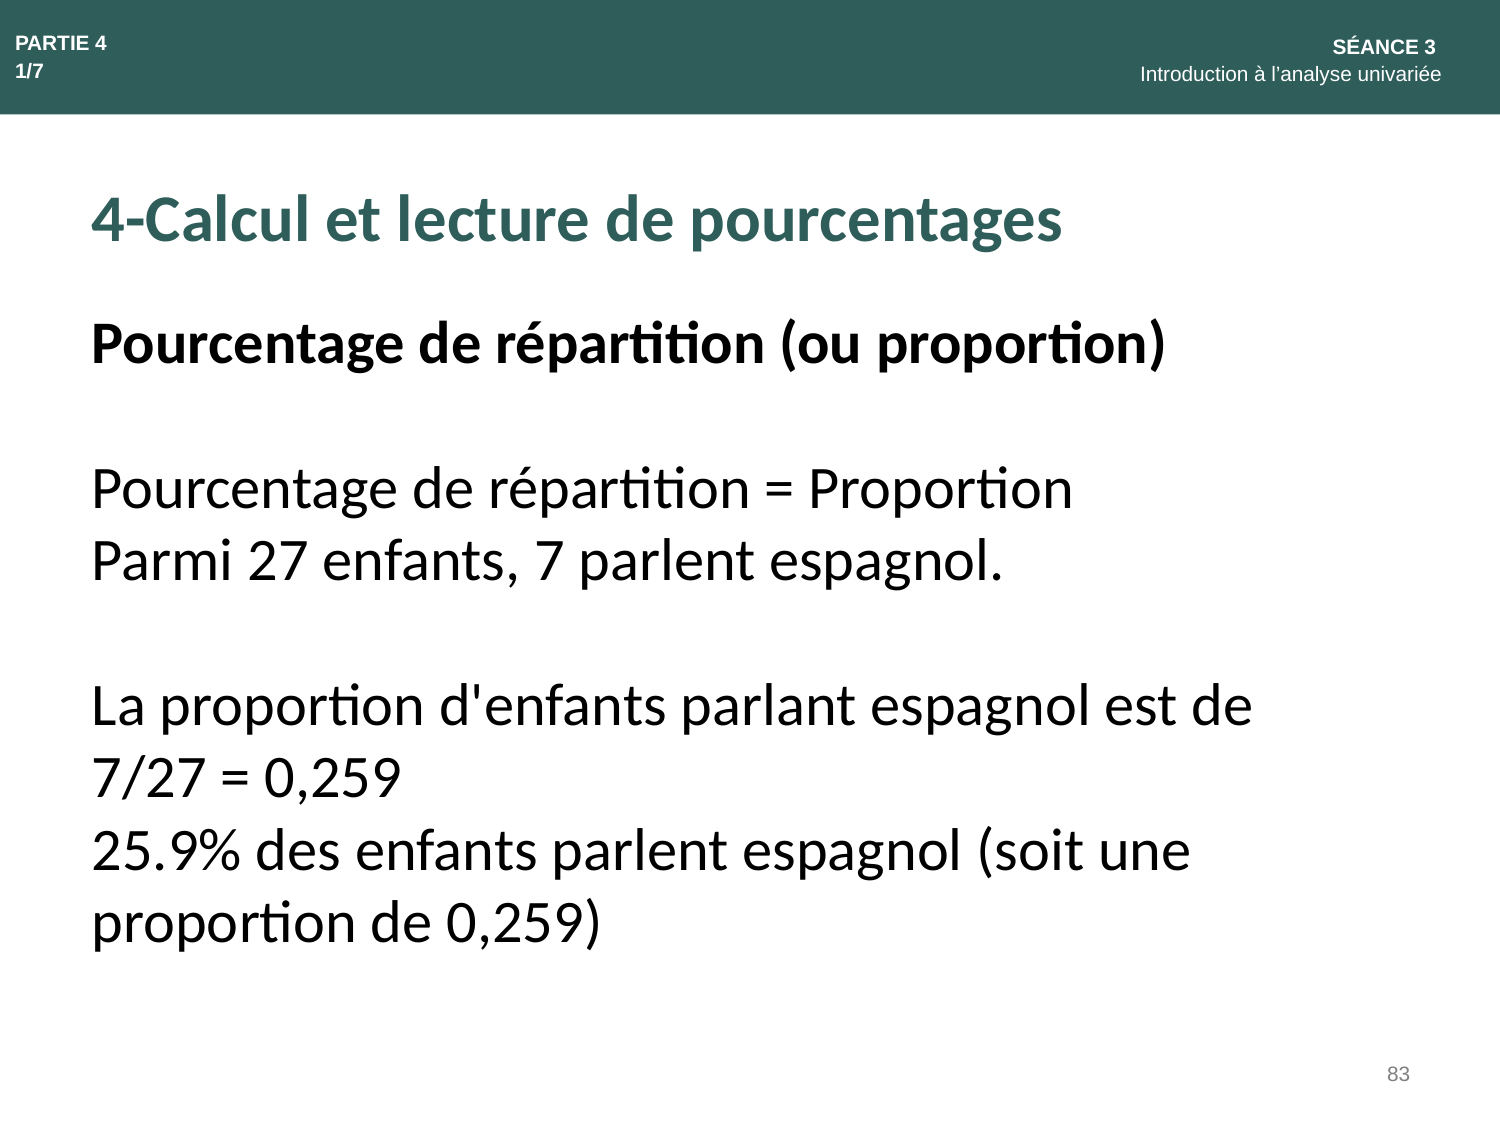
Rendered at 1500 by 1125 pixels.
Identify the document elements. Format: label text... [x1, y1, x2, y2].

text_box [0, 0, 1500, 115]
slide_number 83 [1074, 1042, 1425, 1103]
text_box SÉANCE 3 Introduction à l’analyse univariée [808, 23, 1457, 94]
text_box 4-Calcul et lecture de pourcentages [76, 159, 1425, 275]
text_box PARTIE 4 1/7 [0, 12, 493, 144]
text_box Pourcentage de répartition (ou proportion) Pourcentage de répartition = Proportion Parmi 27 enfants, 7 parlent espagnol. La proportion d'enfants parlant espagnol est de 7/27 = 0,259 25.9% des enfants parlent espagnol (soit une proportion de 0,259) [76, 287, 1373, 611]
